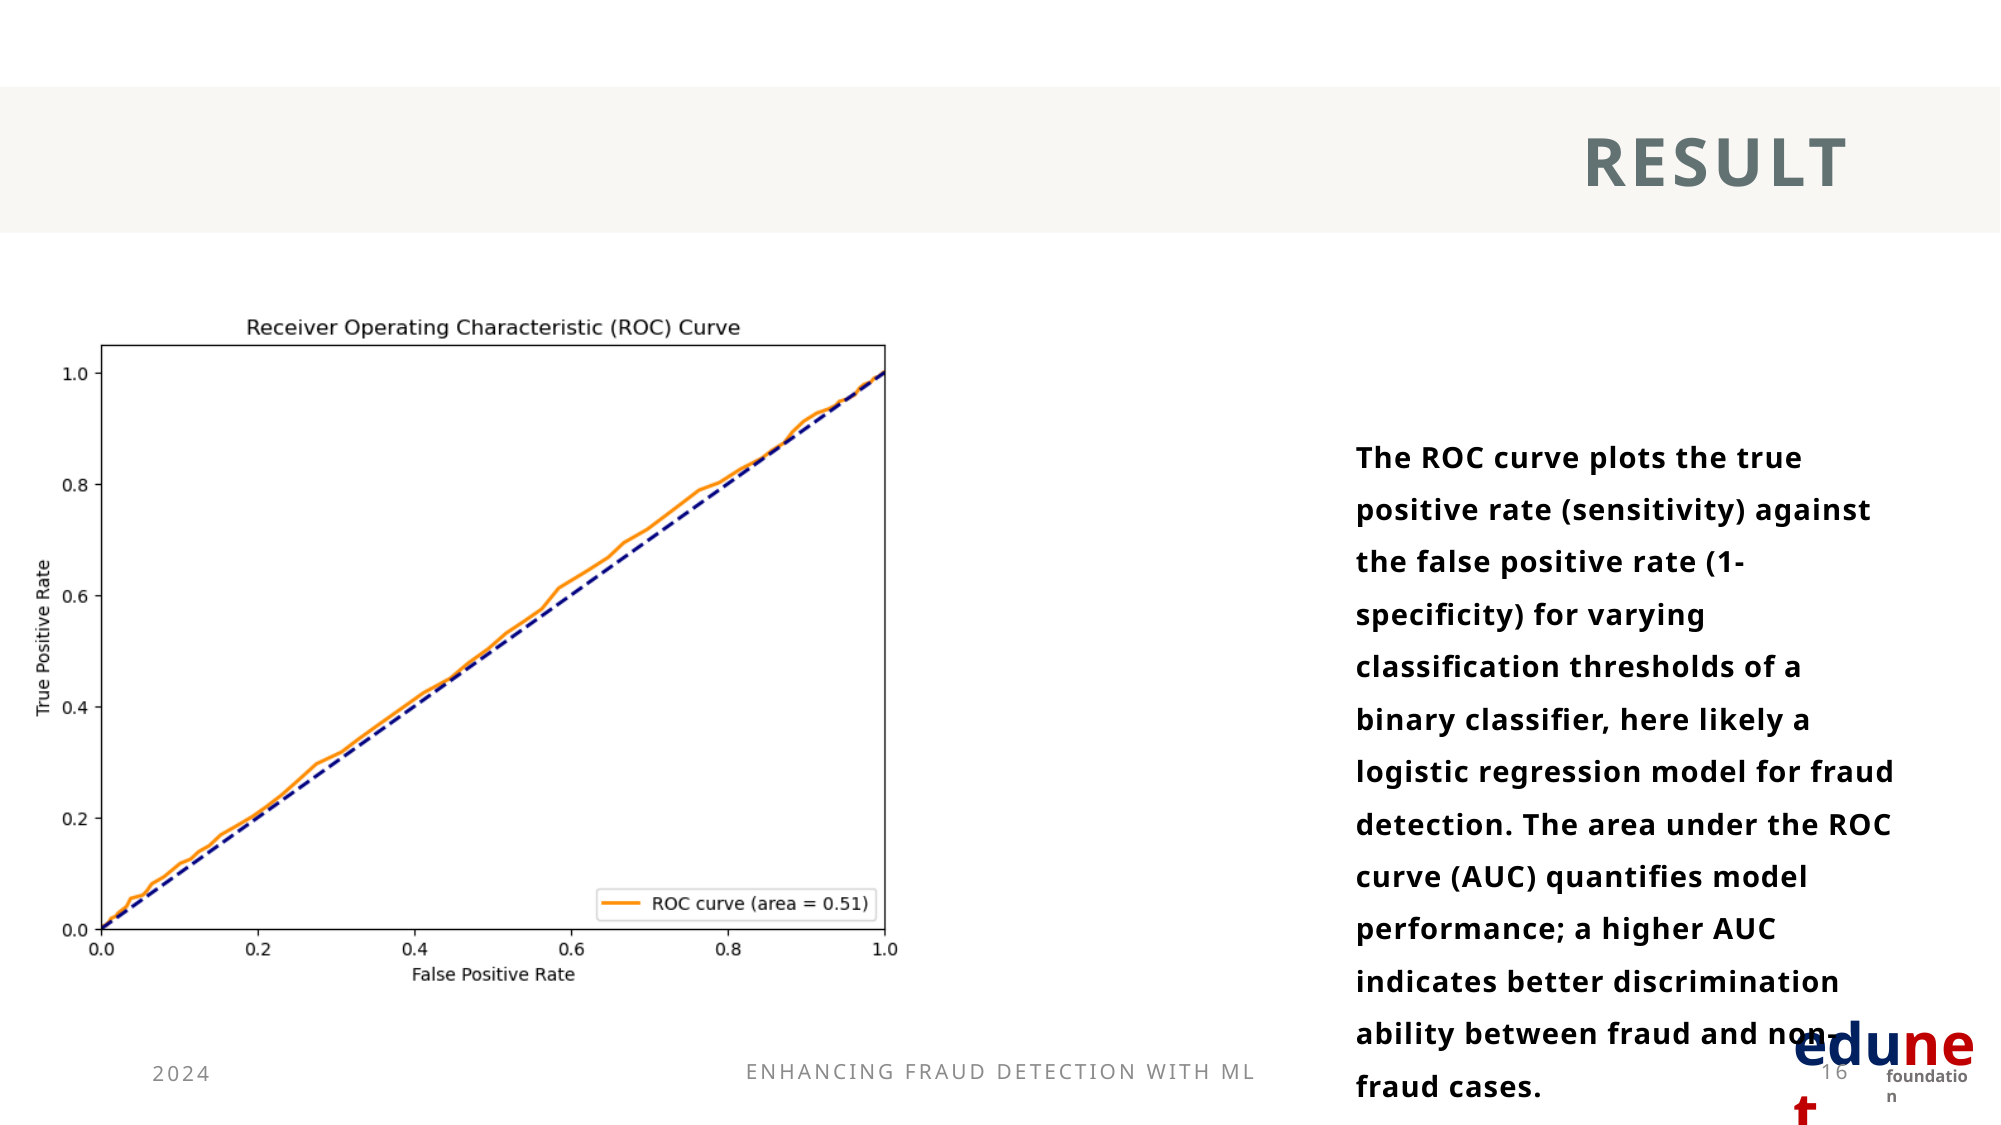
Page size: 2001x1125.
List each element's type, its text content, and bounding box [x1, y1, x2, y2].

picture [24, 307, 911, 996]
slide_number 16 [1412, 1042, 1863, 1103]
title RESULT [137, 105, 1863, 225]
footer ENHANCING FRAUD DETECTION WITH ML [662, 1042, 1338, 1103]
list The ROC curve plots the true positive rate (sensitivity) against the false positive rate (1-specificity) for varying classification thresholds of a binary classifier, here likely a logistic regression model for fraud detection. The area under the ROC curve (AUC) quantifies model performance; a higher AUC indicates better discrimination ability between fraud and non-fraud cases. [1341, 414, 1918, 960]
slide_number 2024 [137, 1042, 588, 1103]
